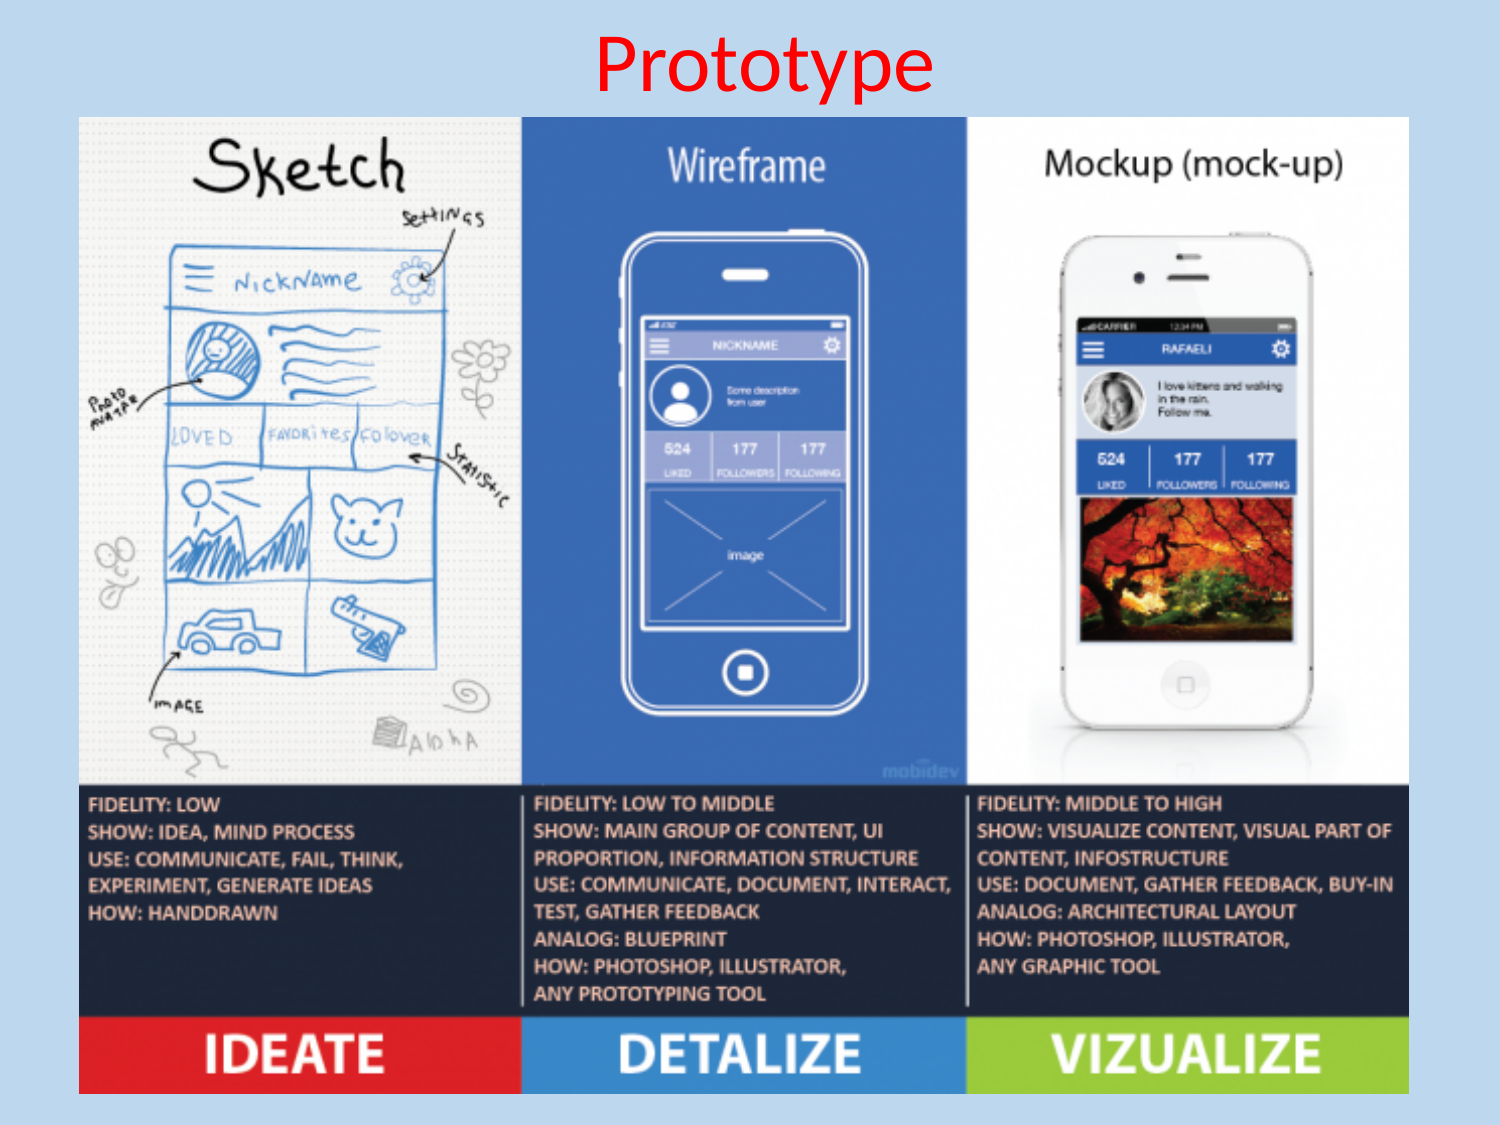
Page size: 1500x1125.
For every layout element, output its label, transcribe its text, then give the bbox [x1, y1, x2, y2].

text_box Prototype [202, 0, 1328, 116]
picture [79, 117, 1409, 1094]
